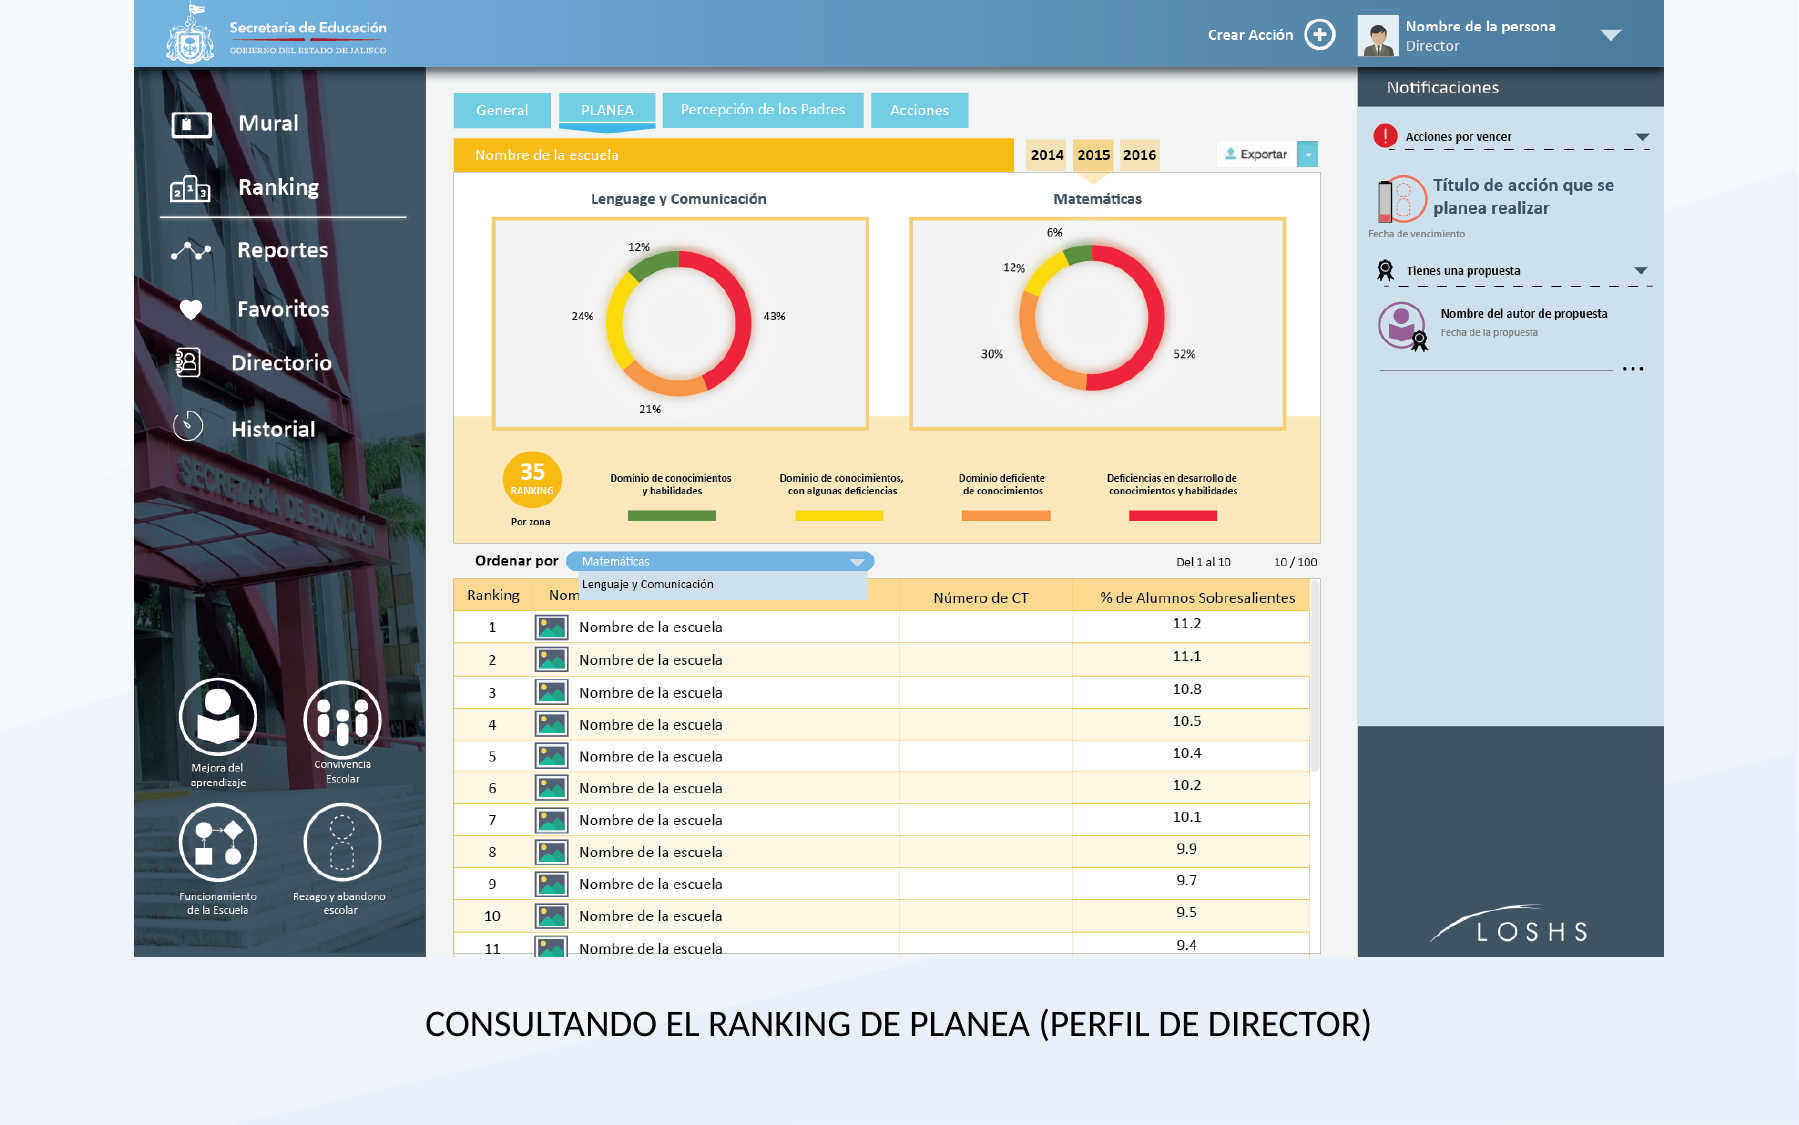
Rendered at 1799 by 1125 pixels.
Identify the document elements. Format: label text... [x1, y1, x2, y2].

picture [0, 0, 1799, 1125]
text_box CONSULTANDO EL RANKING DE PLANEA (PERFIL DE DIRECTOR) [302, 991, 1496, 1052]
